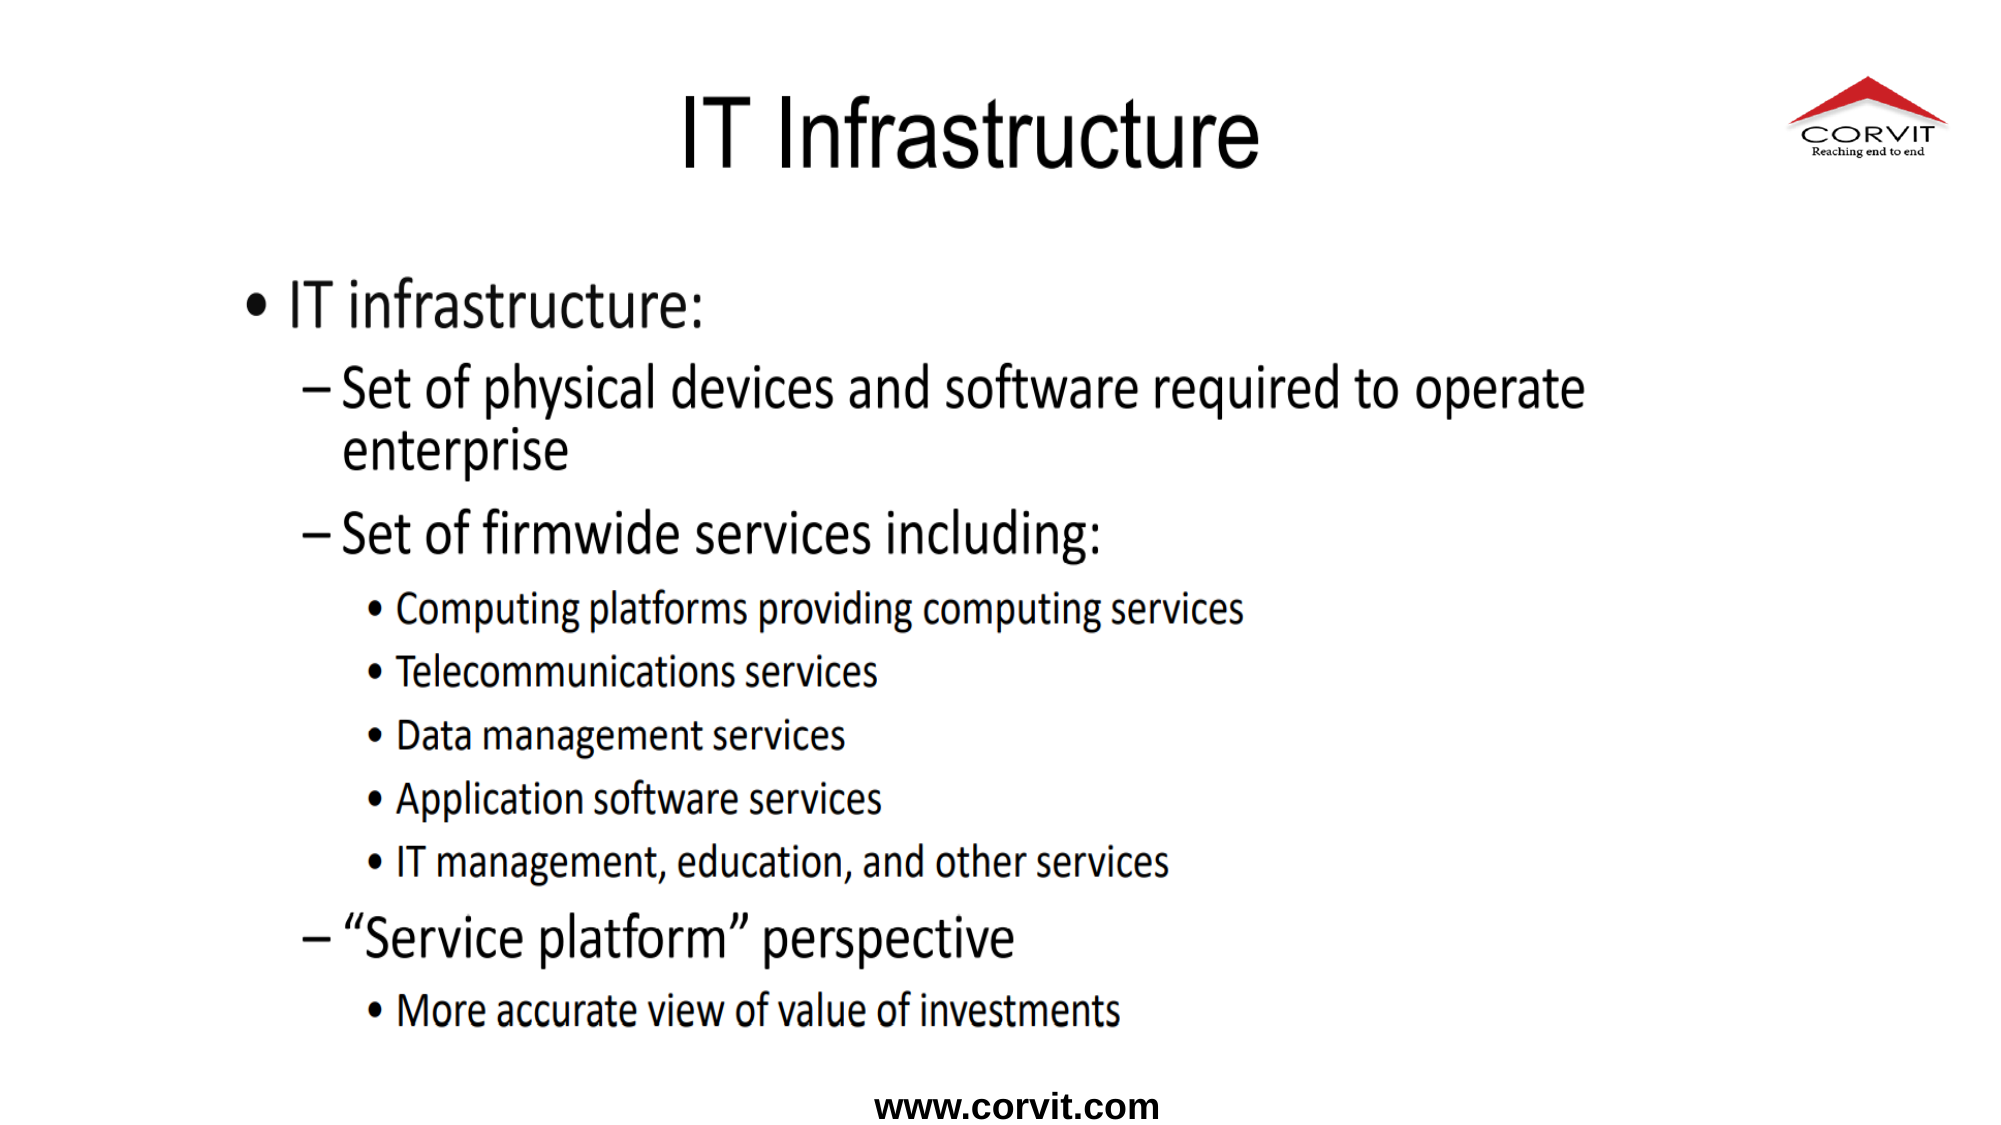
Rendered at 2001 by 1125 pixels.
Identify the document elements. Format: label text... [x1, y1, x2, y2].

picture [188, 69, 1951, 1046]
text_box www.corvit.com [34, 1074, 2000, 1125]
